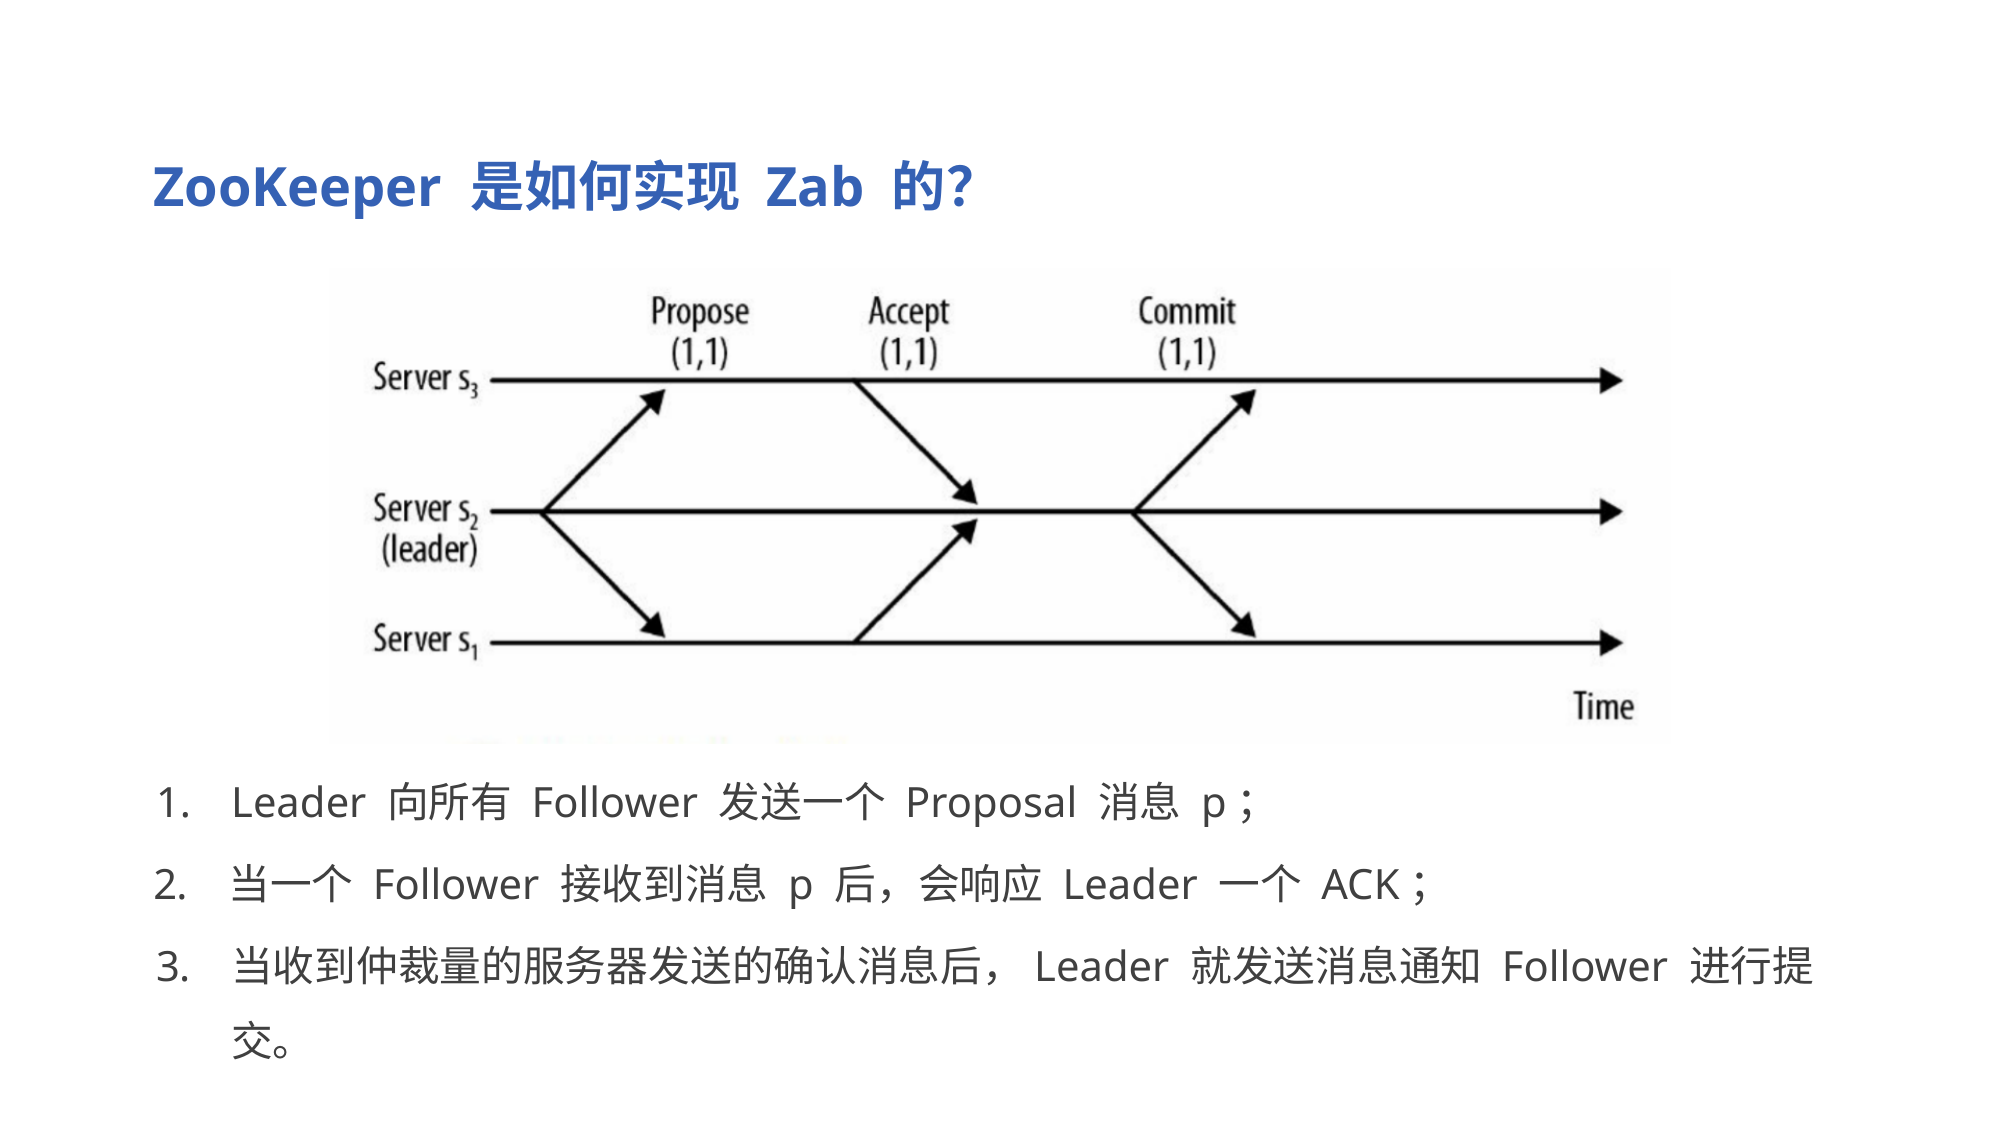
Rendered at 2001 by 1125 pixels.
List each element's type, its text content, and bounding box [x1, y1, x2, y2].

text_box 当一个 Follower 接收到消息 p 后，会响应 Leader 一个 ACK； [138, 825, 1867, 916]
picture [329, 268, 1671, 744]
text_box ZooKeeper 是如何实现 Zab 的？ [138, 145, 1762, 225]
text_box 当收到仲裁量的服务器发送的确认消息后，Leader 就发送消息通知 Follower 进行提交。 [141, 907, 1869, 1073]
text_box Leader 向所有 Follower 发送一个 Proposal 消息 p； [141, 743, 1869, 834]
